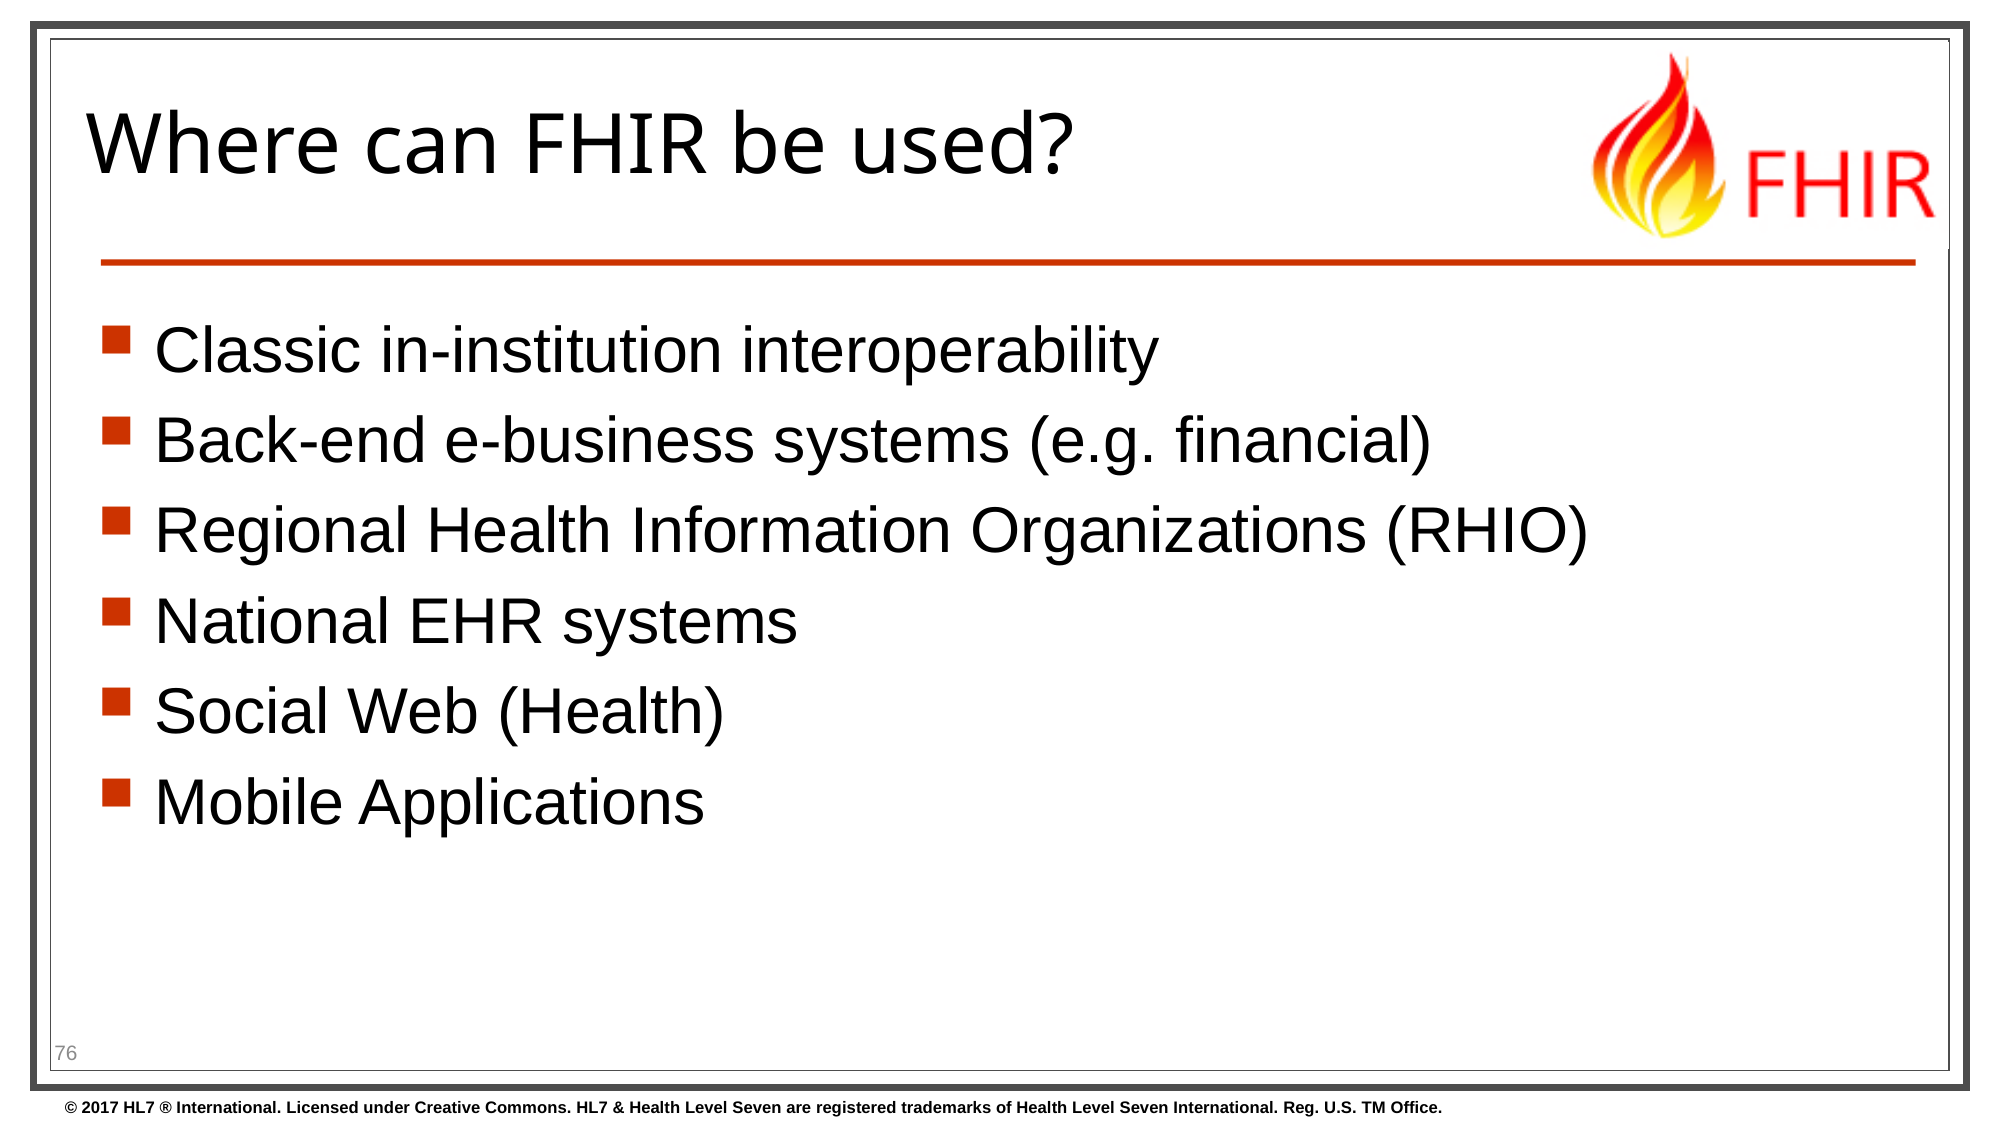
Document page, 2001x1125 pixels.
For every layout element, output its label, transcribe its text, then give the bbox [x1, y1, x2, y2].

list Classic in-institution interoperability Back-end e-business systems (e.g. financial) Regional Health Information Organizations (RHIO) National EHR systems Social Web (Health) Mobile Applications [83, 299, 1917, 1035]
slide_number 76 [39, 1034, 197, 1071]
picture [1578, 42, 1949, 249]
title Where can FHIR be used? [70, 54, 1504, 244]
